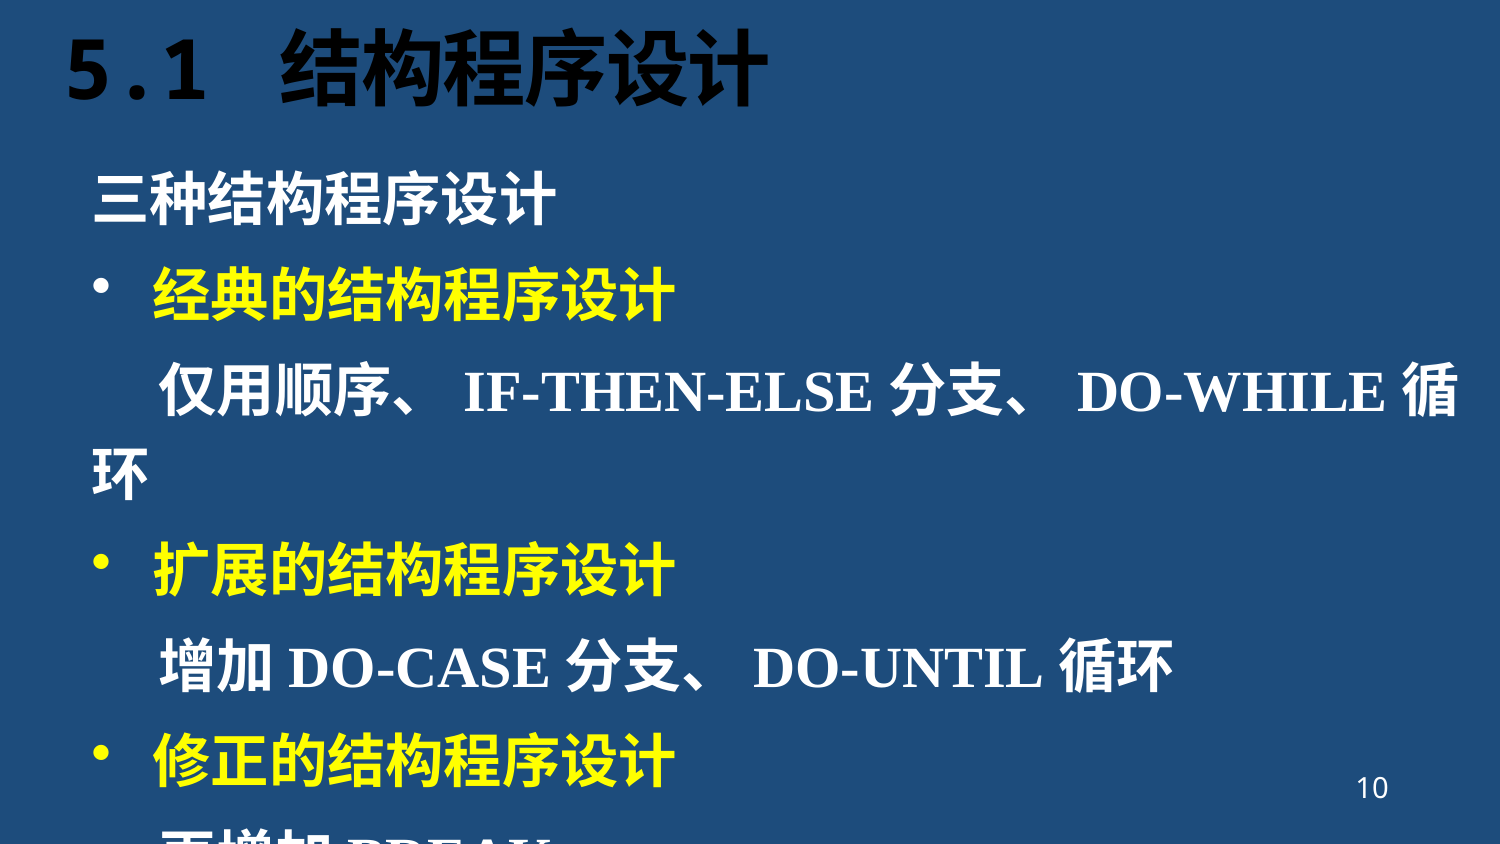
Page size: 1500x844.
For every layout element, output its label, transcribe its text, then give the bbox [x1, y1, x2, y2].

title 5.1 结构程序设计 [63, 28, 1436, 119]
text_box 三种结构程序设计 经典的结构程序设计 仅用顺序、IF-THEN-ELSE分支、DO-WHILE循环 扩展的结构程序设计 增加DO-CASE分支、DO-UNTIL循环 修正的结构程序设计 再增加BREAK [76, 140, 1500, 844]
